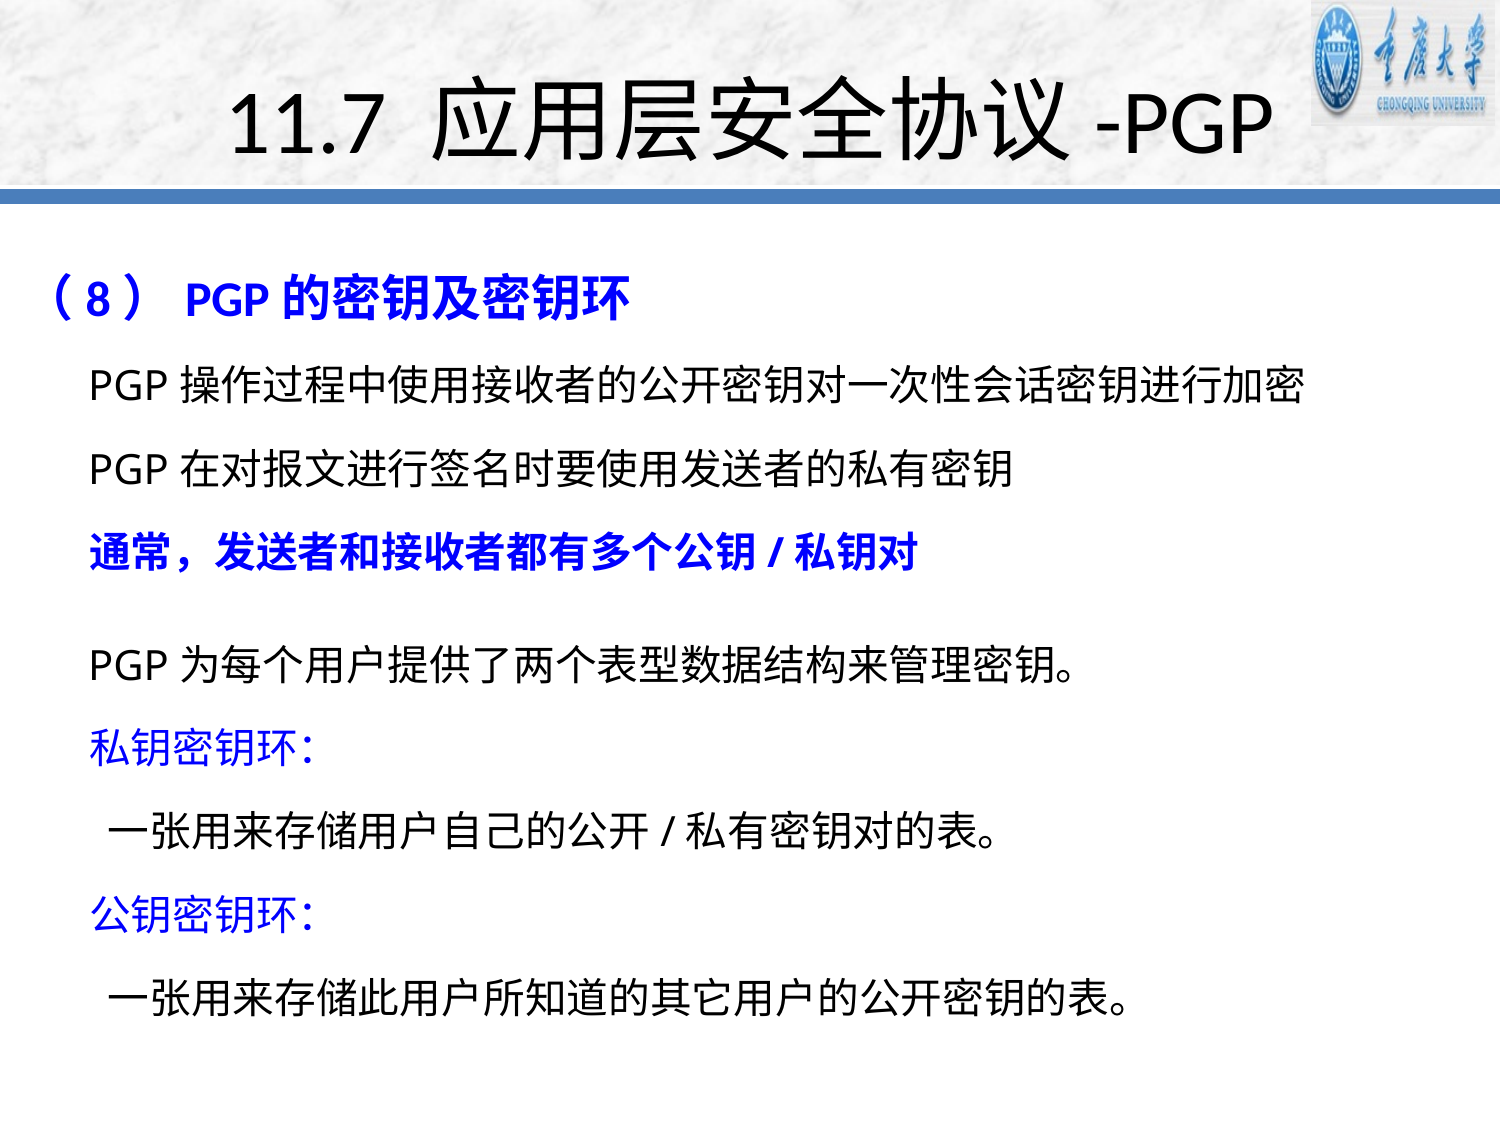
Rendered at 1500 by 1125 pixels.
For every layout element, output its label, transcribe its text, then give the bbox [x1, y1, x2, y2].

list （8）PGP的密钥及密钥环 PGP操作过程中使用接收者的公开密钥对一次性会话密钥进行加密 PGP在对报文进行签名时要使用发送者的私有密钥 通常，发送者和接收者都有多个公钥/私钥对 PGP为每个用户提供了两个表型数据结构来管理密钥。 私钥密钥环： 一张用来存储用户自己的公开/私有密钥对的表。 公钥密钥环： 一张用来存储此用户所知道的其它用户的公开密钥的表。 [8, 228, 1492, 1097]
picture [1311, 0, 1495, 126]
title 11.7 应用层安全协议-PGP [74, 44, 1426, 189]
